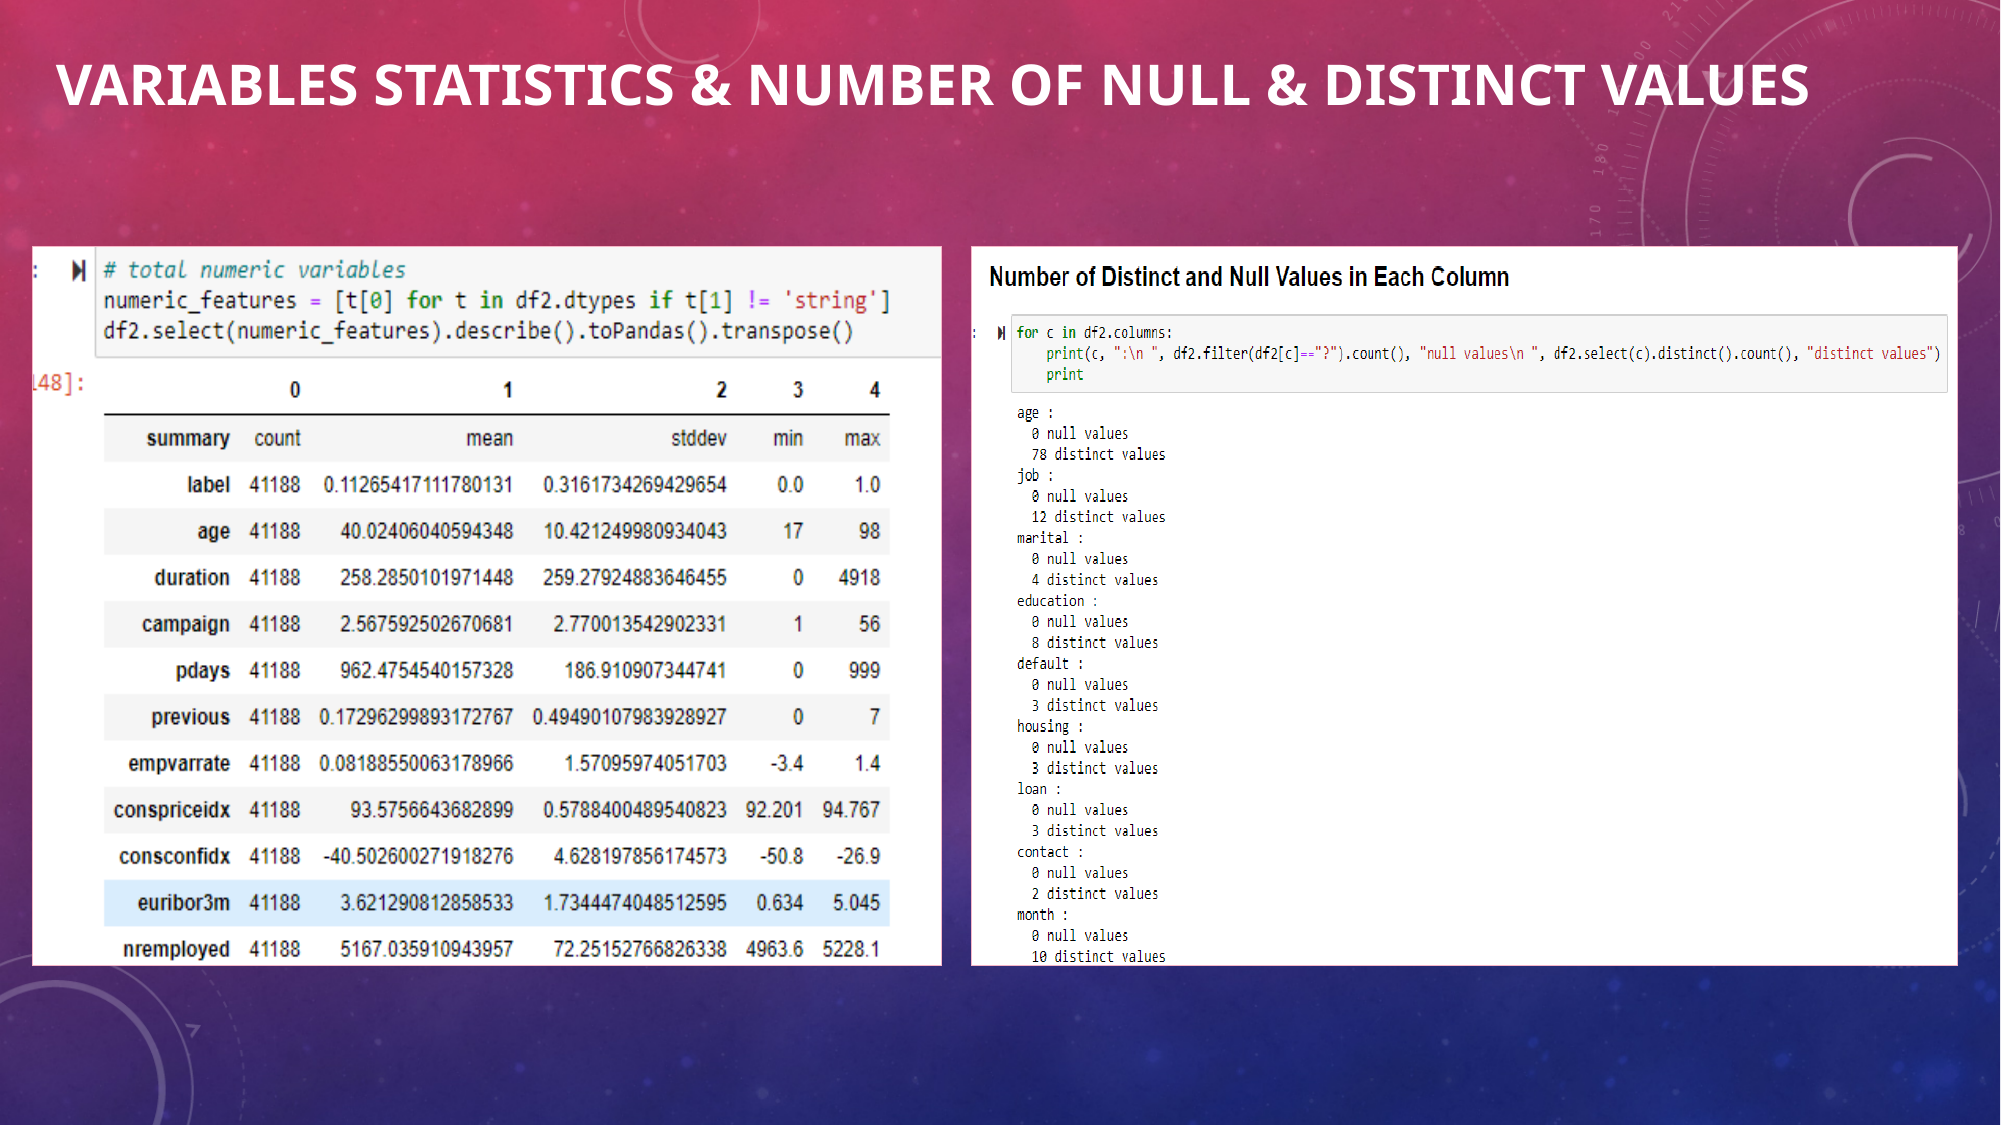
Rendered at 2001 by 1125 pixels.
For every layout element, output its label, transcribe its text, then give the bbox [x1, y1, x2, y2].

title Variables Statistics & number of null & distinct values [40, 42, 1887, 160]
picture [0, 0, 2001, 1125]
